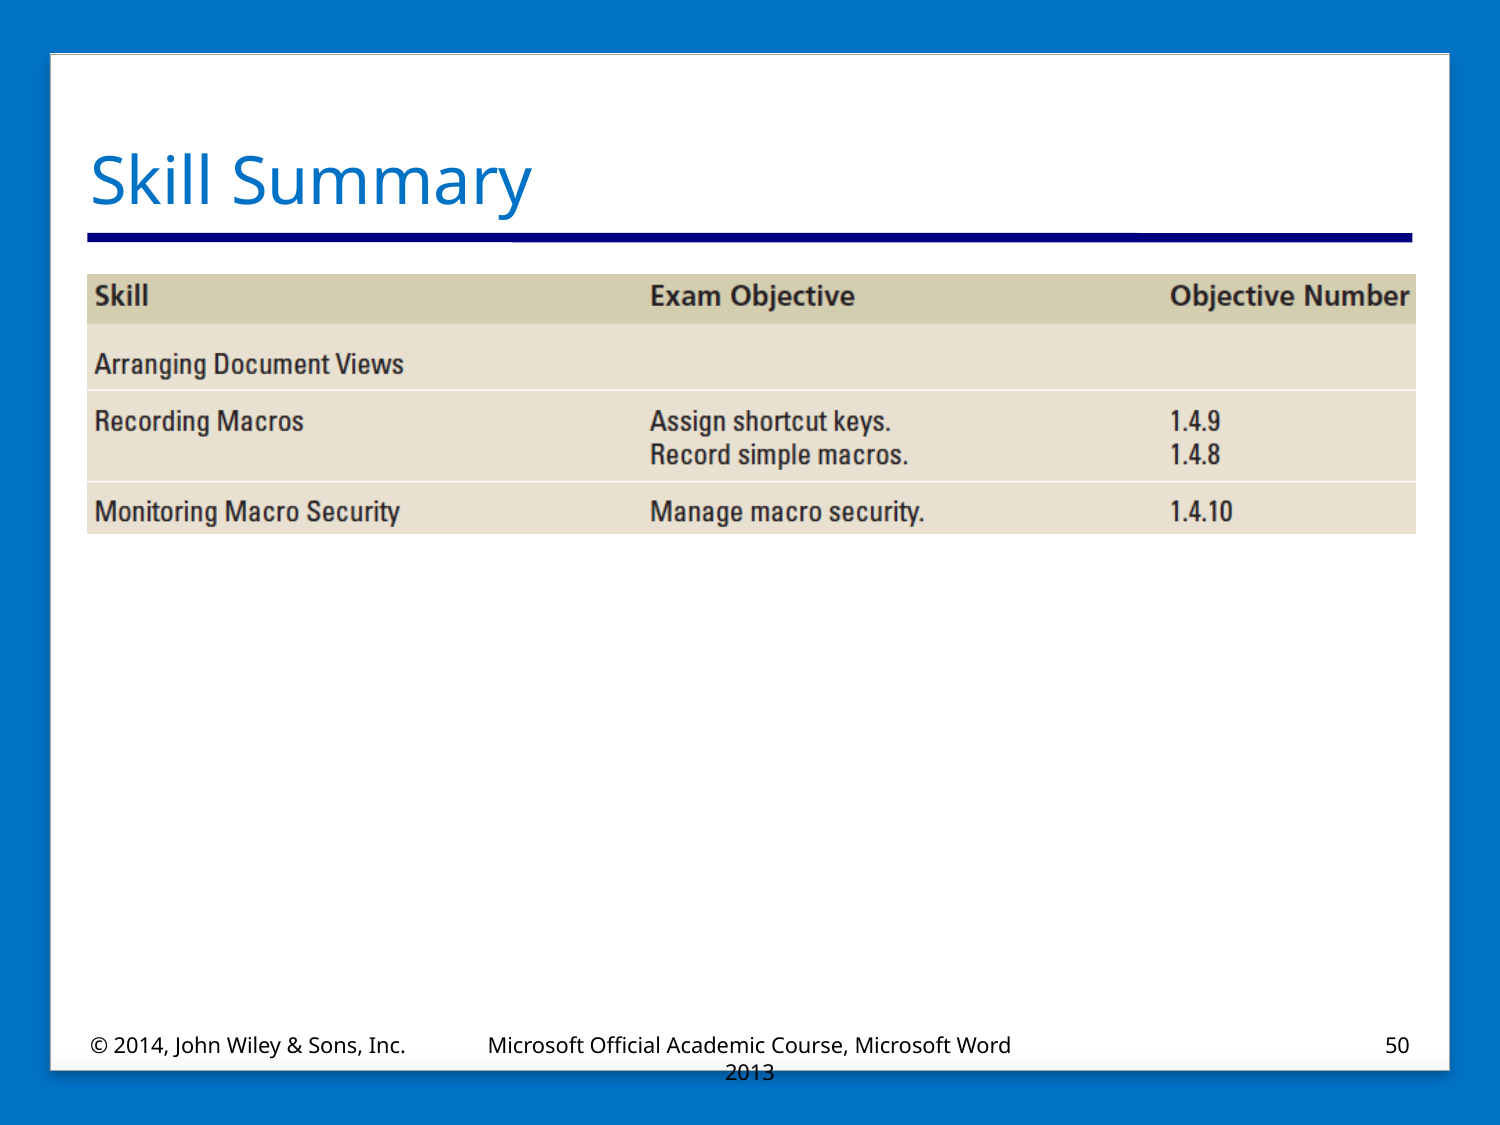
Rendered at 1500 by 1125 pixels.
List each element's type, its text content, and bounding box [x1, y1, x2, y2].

slide_number © 2014, John Wiley & Sons, Inc. [74, 1024, 426, 1103]
slide_number 50 [1074, 1024, 1426, 1103]
footer Microsoft Official Academic Course, Microsoft Word 2013 [449, 1024, 1051, 1103]
title Skill Summary [74, 74, 1426, 226]
picture [87, 274, 1416, 534]
